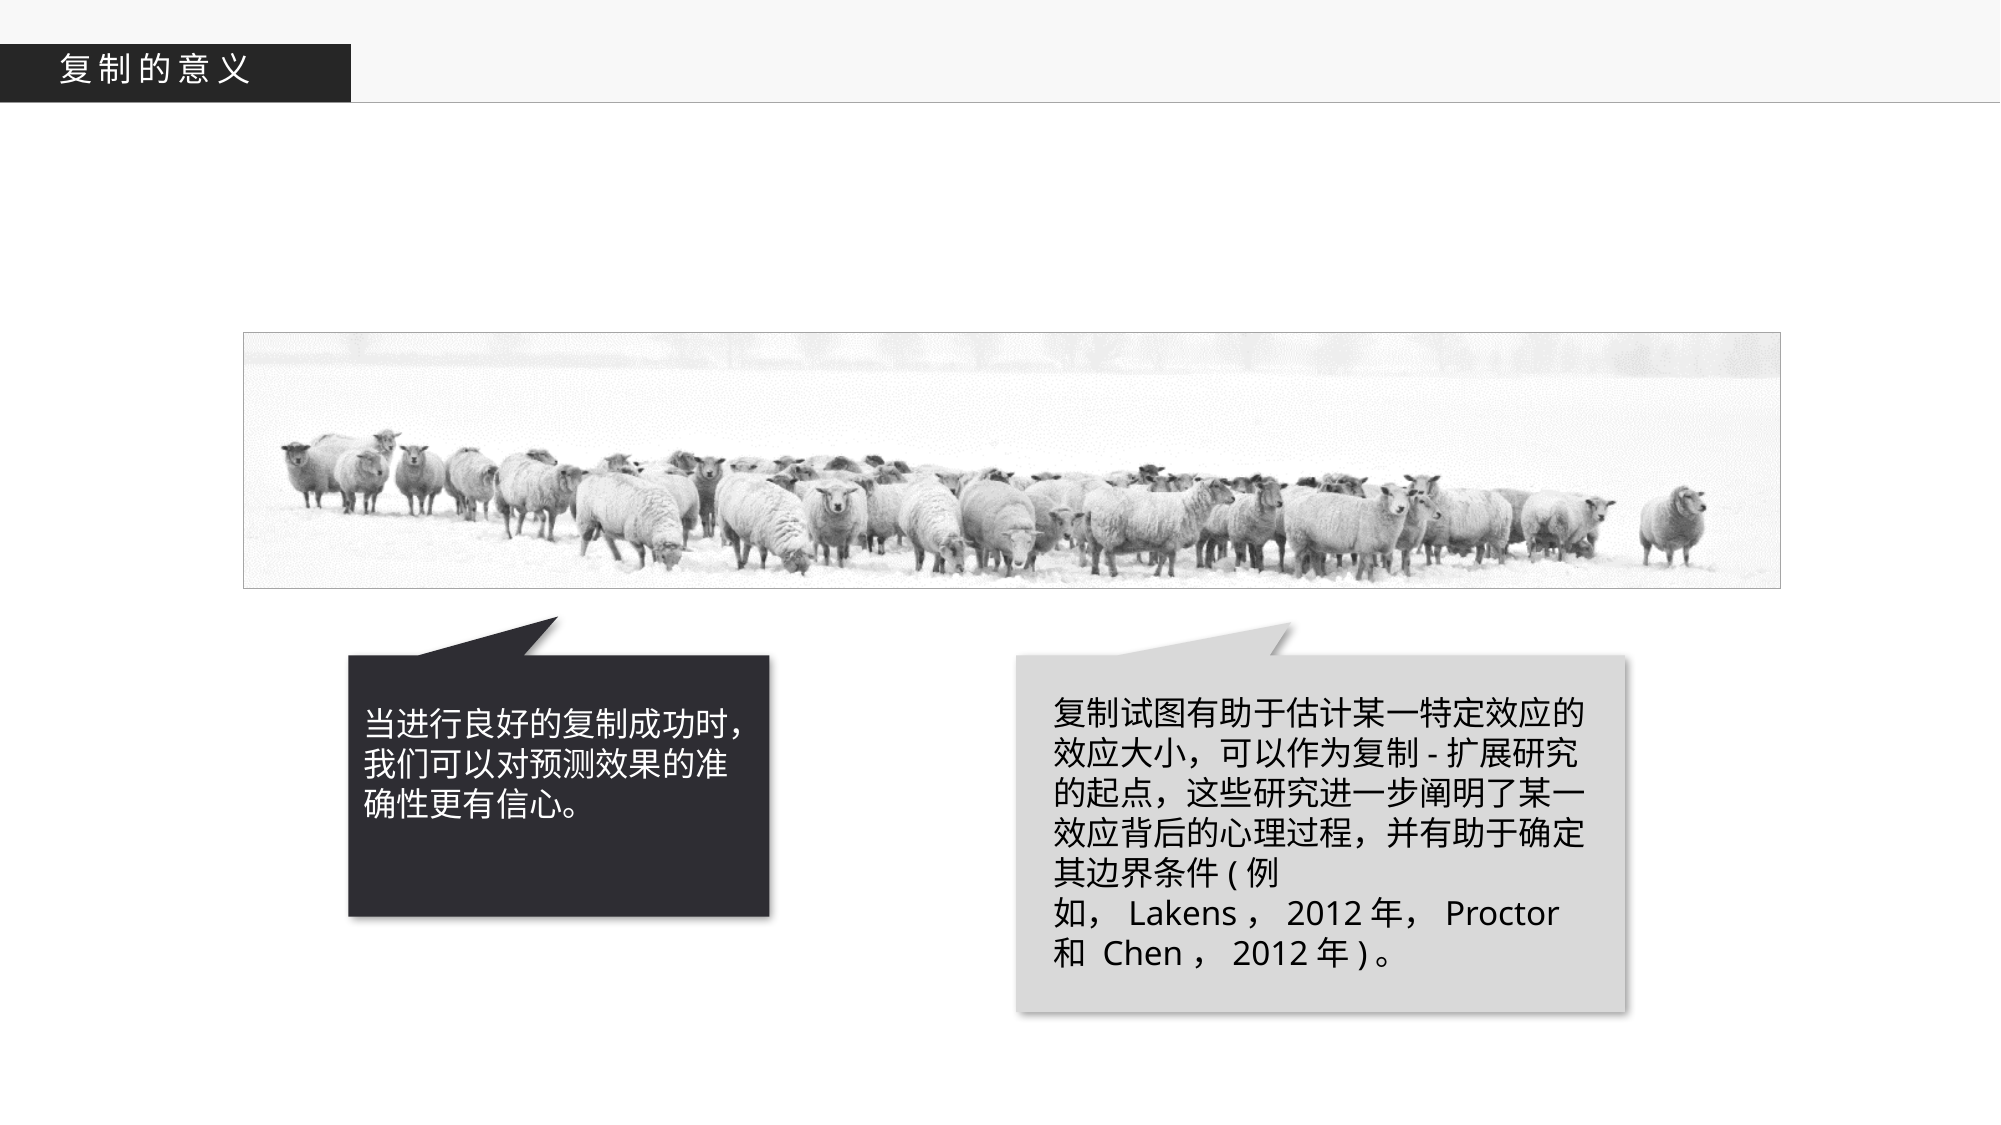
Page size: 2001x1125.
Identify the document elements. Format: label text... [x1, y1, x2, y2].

picture [242, 332, 1781, 589]
text_box 复制试图有助于估计某一特定效应的效应大小，可以作为复制-扩展研究的起点，这些研究进一步阐明了某一效应背后的心理过程，并有助于确定其边界条件(例如，Lakens，2012年，Proctor 和 Chen，2012年)。 [1039, 684, 1603, 980]
text_box 复制的意义 [44, 40, 316, 95]
text_box [1015, 620, 1626, 1014]
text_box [348, 655, 770, 917]
